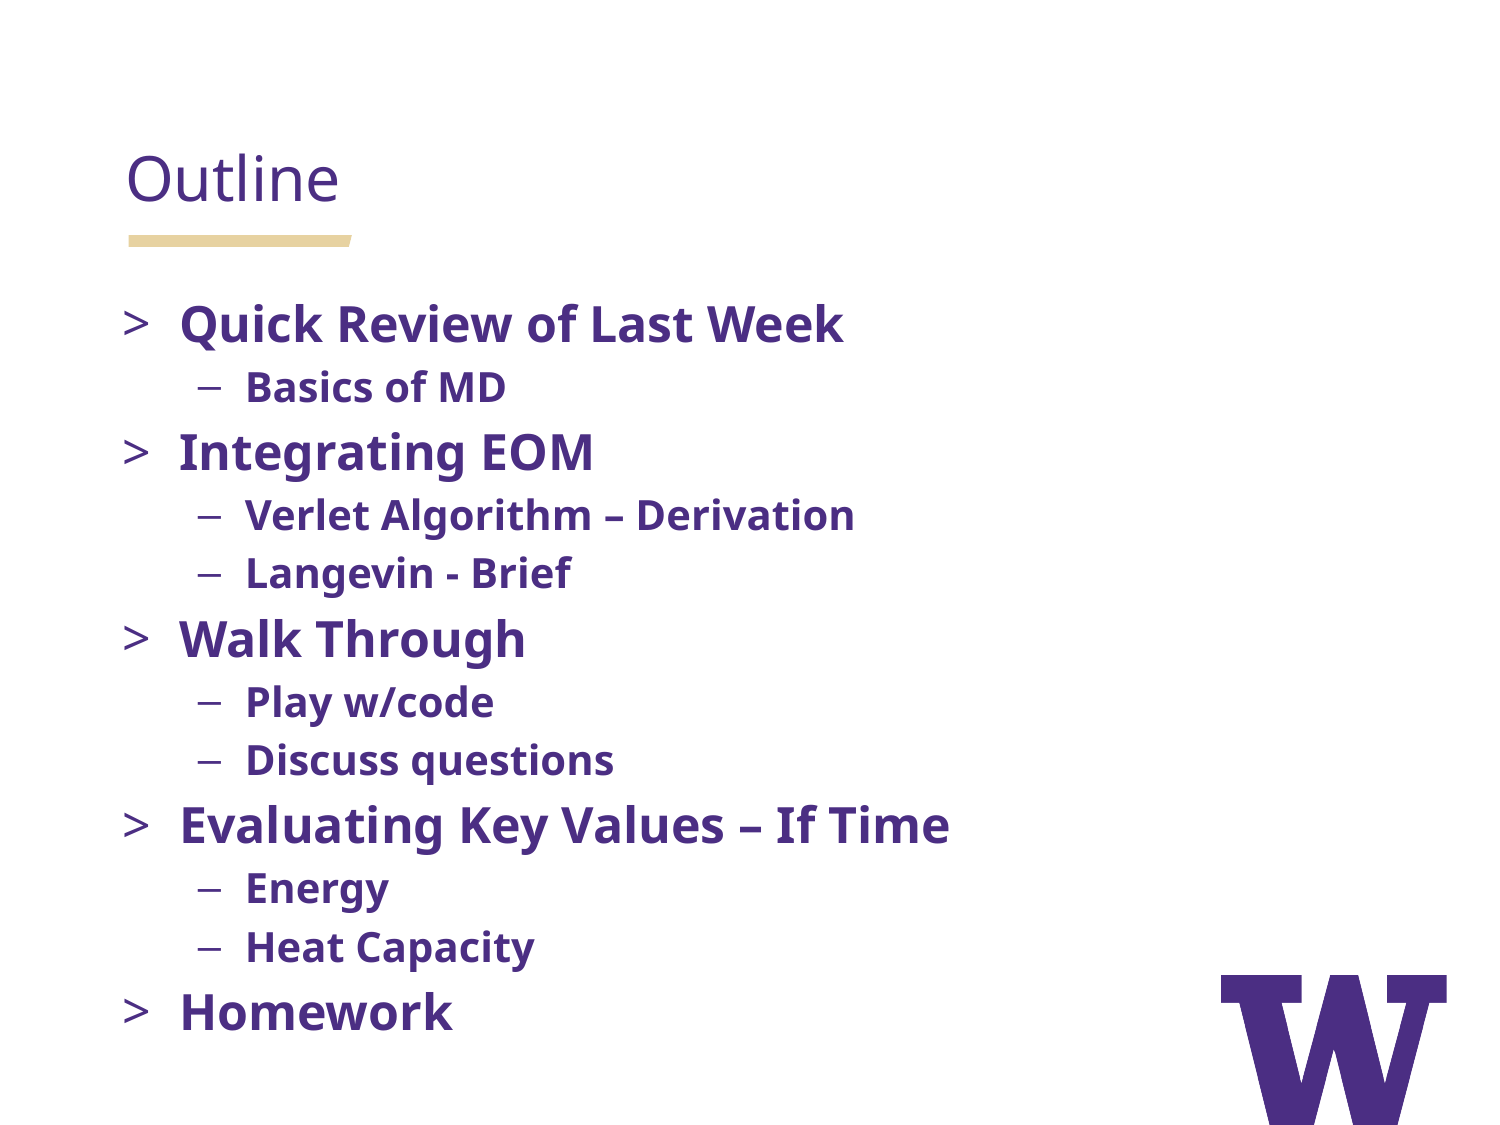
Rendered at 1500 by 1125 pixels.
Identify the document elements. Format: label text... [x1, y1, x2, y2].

list Quick Review of Last Week Basics of MD Integrating EOM Verlet Algorithm – Derivation Langevin - Brief Walk Through Play w/code Discuss questions Evaluating Key Values – If Time Energy Heat Capacity Homework [108, 284, 1453, 944]
picture [128, 235, 352, 247]
picture [1221, 975, 1447, 1125]
list Outline [110, 60, 1453, 224]
